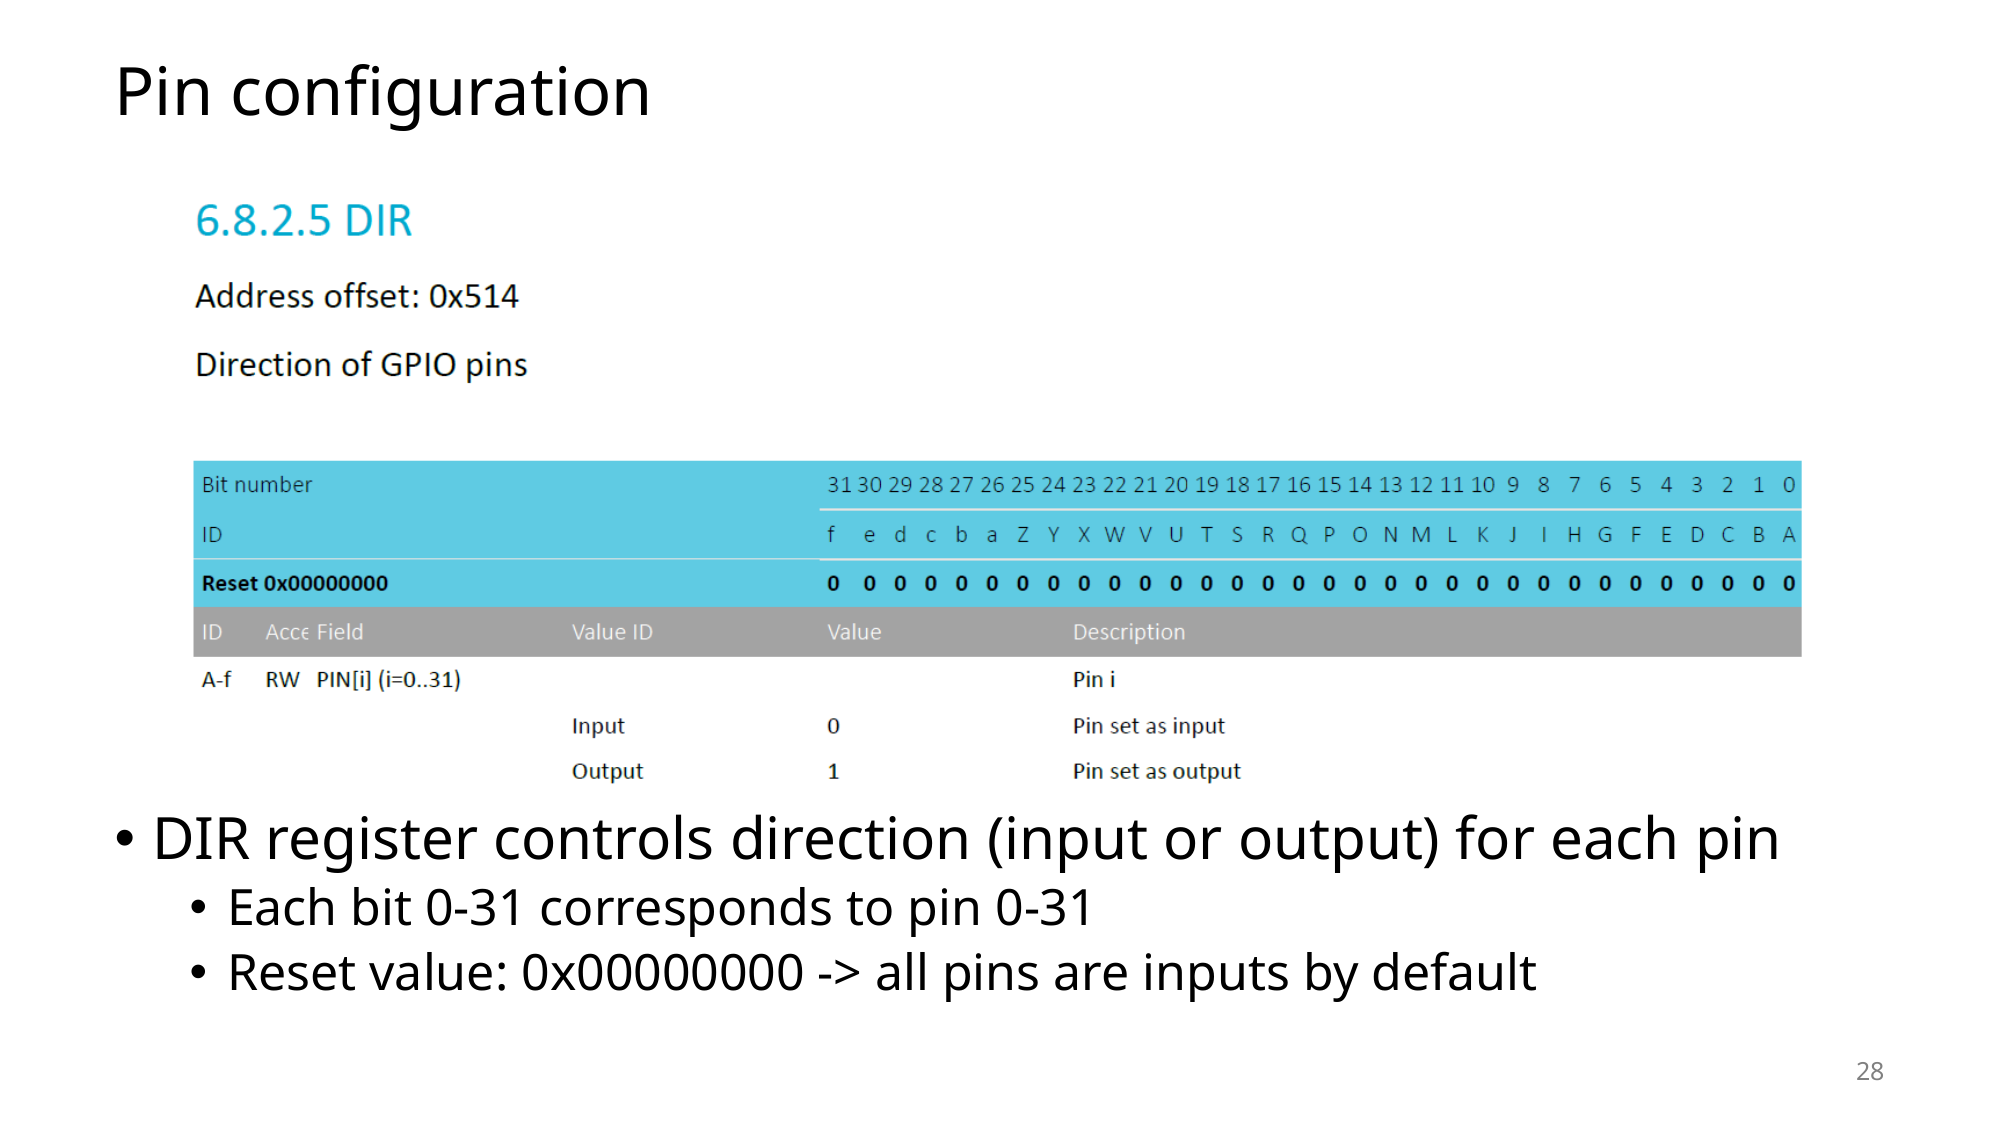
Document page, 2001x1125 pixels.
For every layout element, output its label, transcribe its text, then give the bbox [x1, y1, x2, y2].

title Pin configuration [99, 37, 1900, 150]
slide_number 28 [1749, 1042, 1900, 1103]
picture [181, 187, 1818, 802]
list DIR register controls direction (input or output) for each pin Each bit 0-31 corresponds to pin 0-31 Reset value: 0x00000000 -> all pins are inputs by default [99, 801, 1900, 1013]
